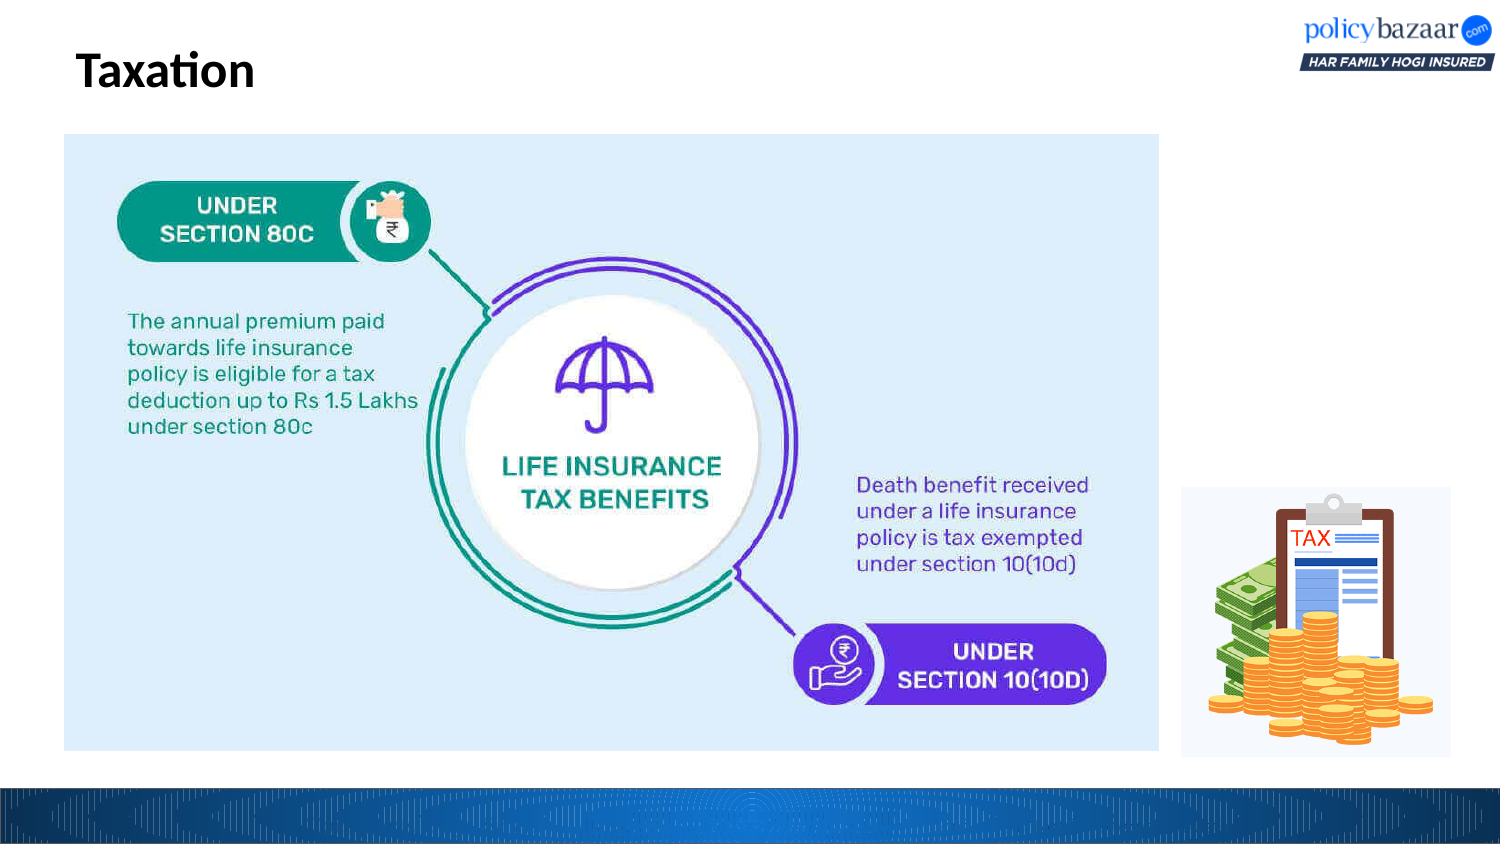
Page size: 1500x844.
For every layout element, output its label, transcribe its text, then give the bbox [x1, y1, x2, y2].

picture [291, 799, 1248, 842]
picture [1181, 487, 1451, 757]
text_box [0, 788, 1500, 844]
picture [1294, 9, 1500, 74]
picture [64, 134, 1159, 751]
text_box Taxation [64, 49, 918, 97]
